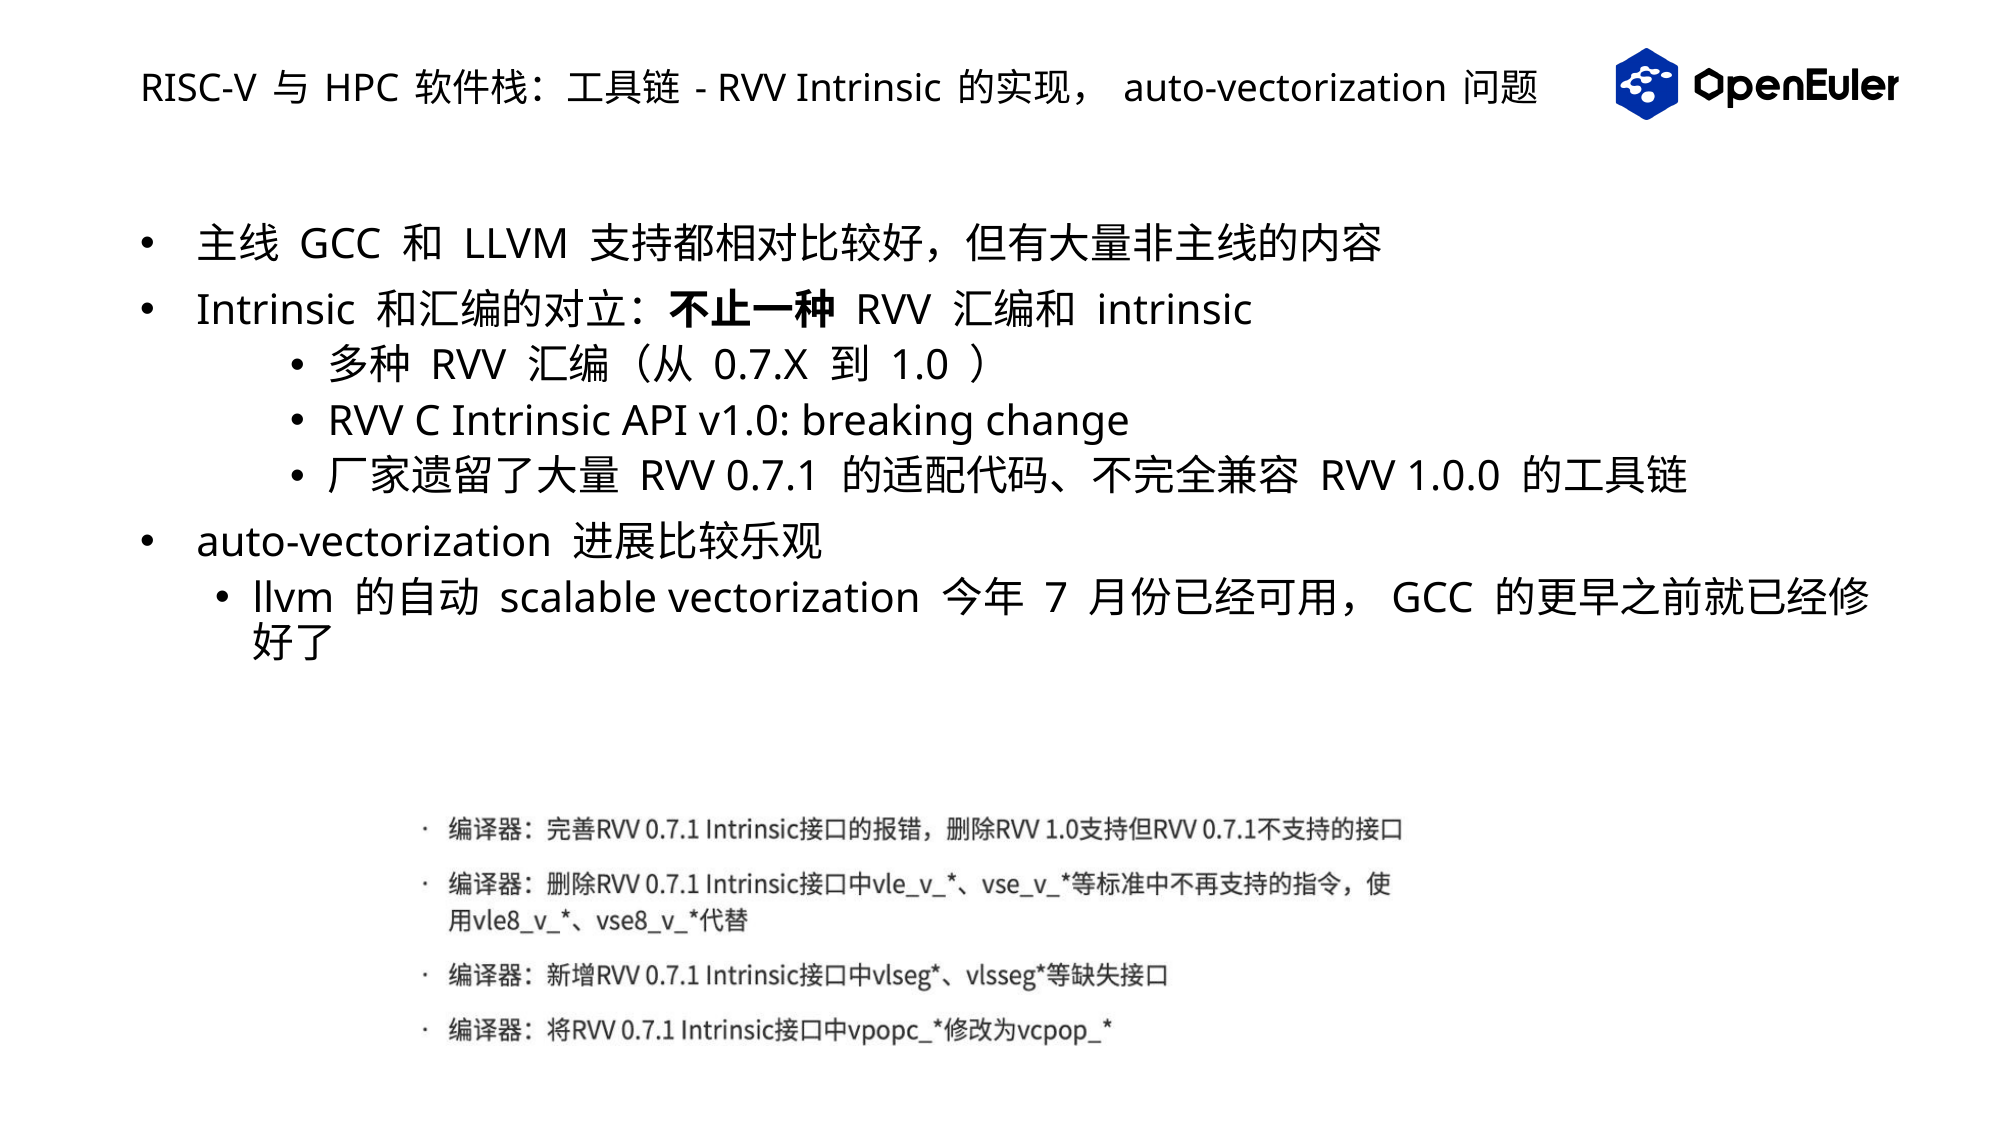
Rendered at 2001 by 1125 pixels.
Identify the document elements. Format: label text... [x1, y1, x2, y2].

list 主线 GCC 和 LLVM 支持都相对比较好，但有大量非主线的内容 Intrinsic 和汇编的对立：不止一种 RVV 汇编和 intrinsic 多种 RVV 汇编（从 0.7.X 到 1.0 ） RVV C Intrinsic API v1.0: breaking change 厂家遗留了大量 RVV 0.7.1 的适配代码、不完全兼容 RVV 1.0.0 的工具链 auto-vectorization 进展比较乐观 llvm 的自动 scalable vectorization 今年 7 月份已经可用，GCC 的更早之前就已经修好了 [120, 202, 1899, 917]
picture [356, 803, 1662, 1055]
title RISC-V 与 HPC 软件栈：工具链 - RVV Intrinsic 的实现， auto-vectorization 问题 [120, 48, 1578, 132]
